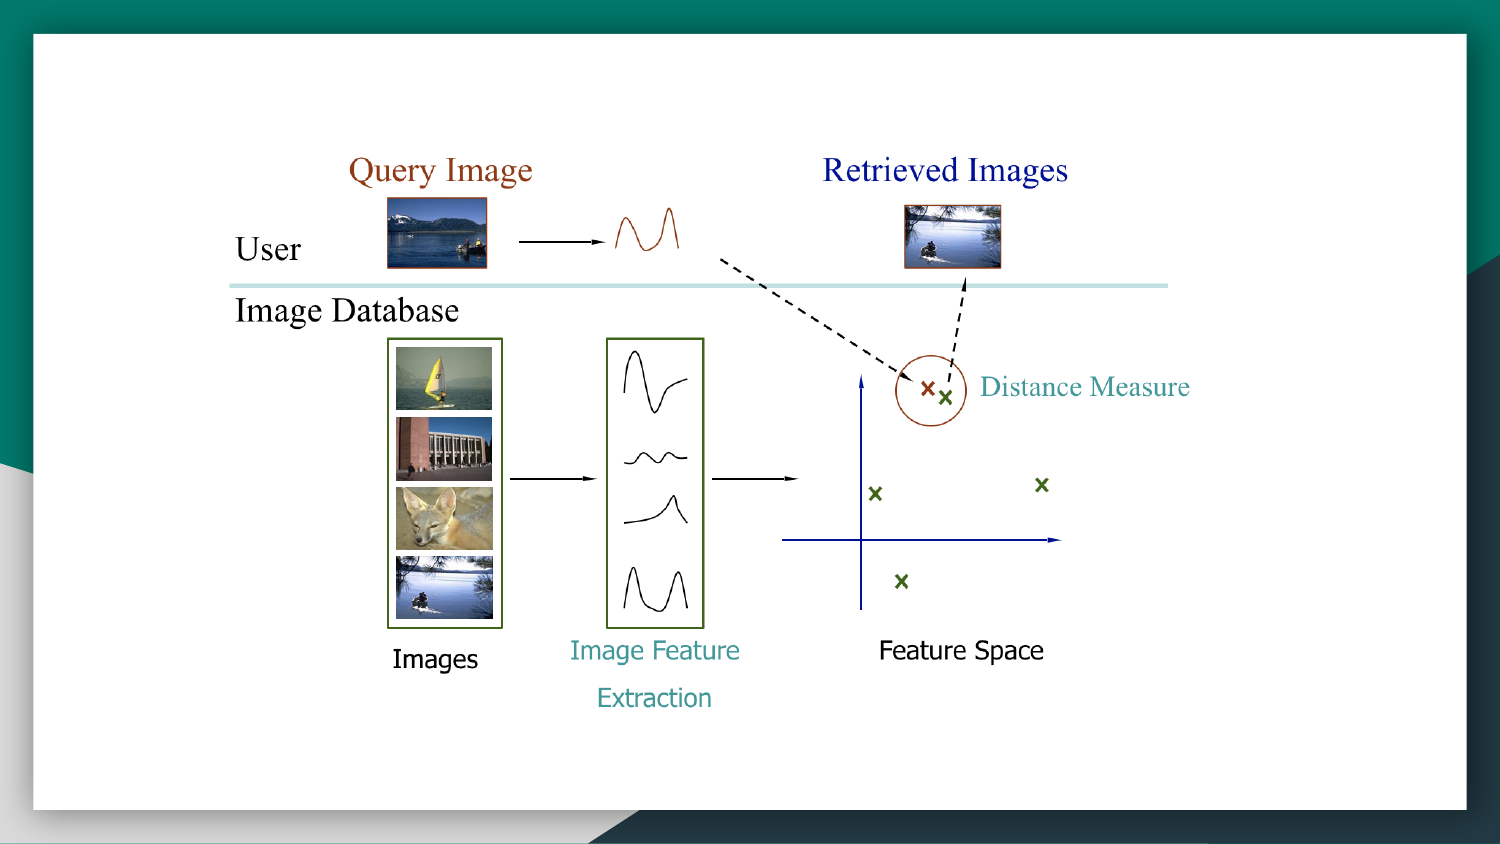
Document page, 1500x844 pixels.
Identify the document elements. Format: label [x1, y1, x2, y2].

picture [211, 79, 1209, 714]
